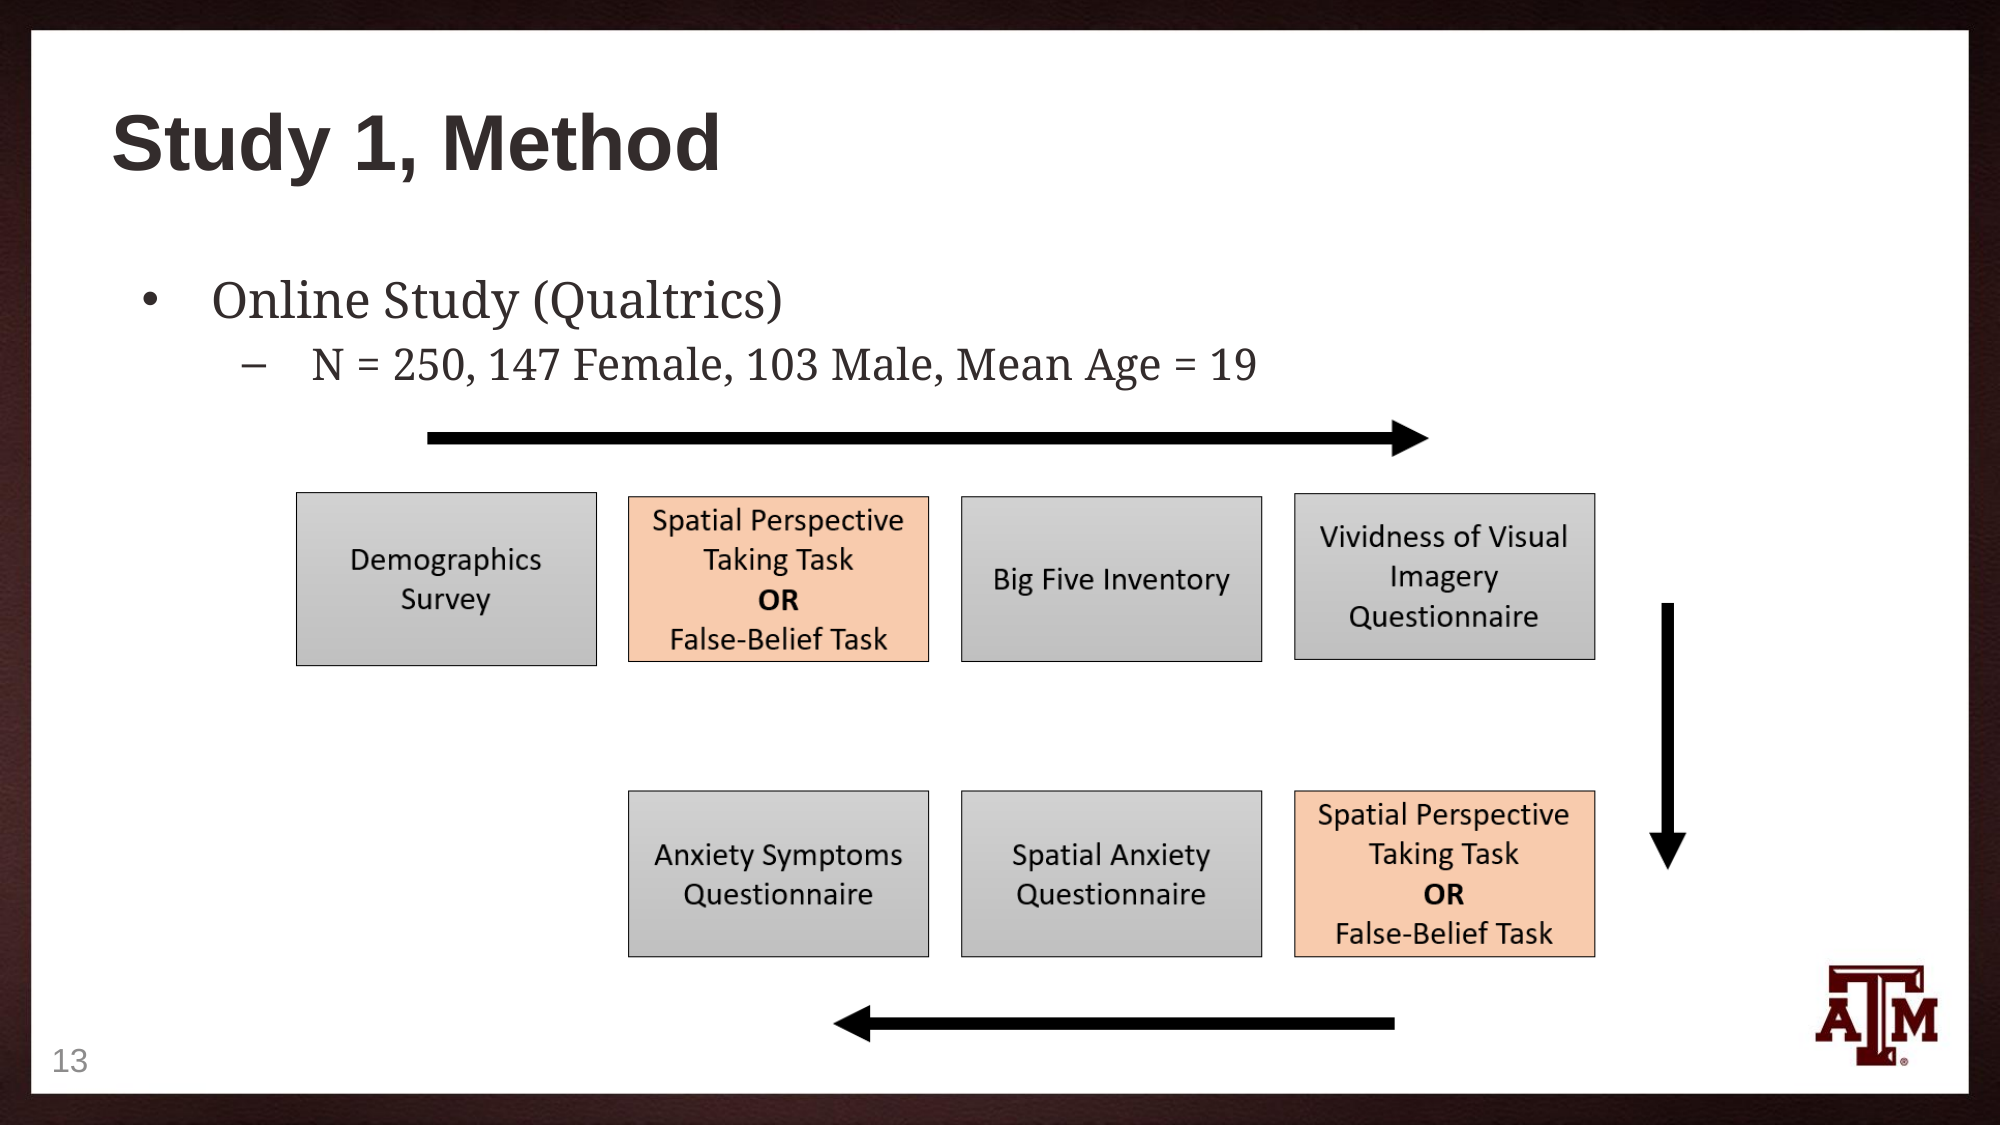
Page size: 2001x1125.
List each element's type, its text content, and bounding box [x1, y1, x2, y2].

title Study 1, Method [99, 45, 1900, 233]
picture [0, 0, 2000, 1125]
slide_number 13 [30, 1040, 100, 1078]
list Online Study (Qualtrics) N = 250, 147 Female, 103 Male, Mean Age = 19 [99, 262, 1900, 969]
